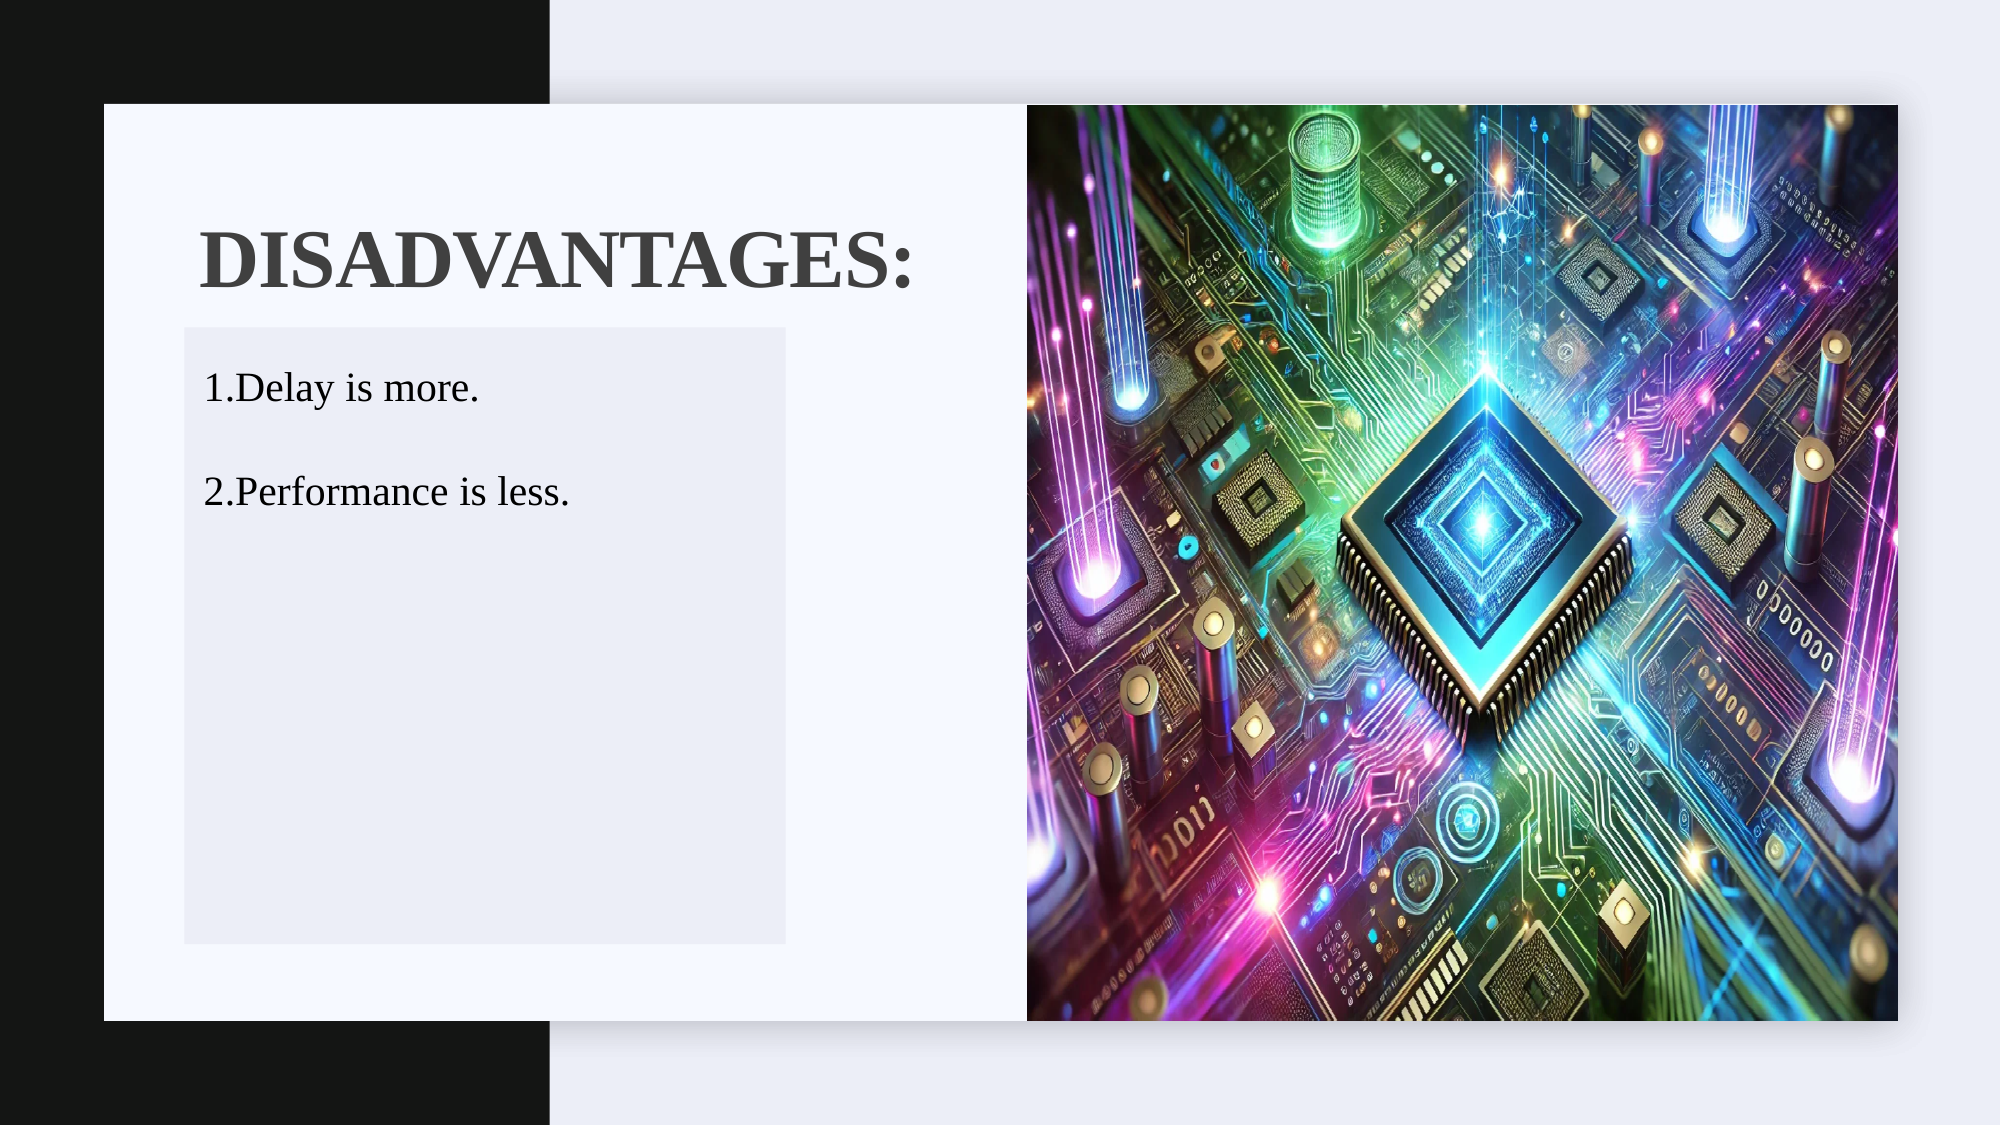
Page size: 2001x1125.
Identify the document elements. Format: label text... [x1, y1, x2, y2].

title DISADVANTAGES: [184, 154, 1023, 367]
picture [1026, 105, 1899, 1022]
list 1.Delay is more. 2.Performance is less. [184, 327, 786, 945]
